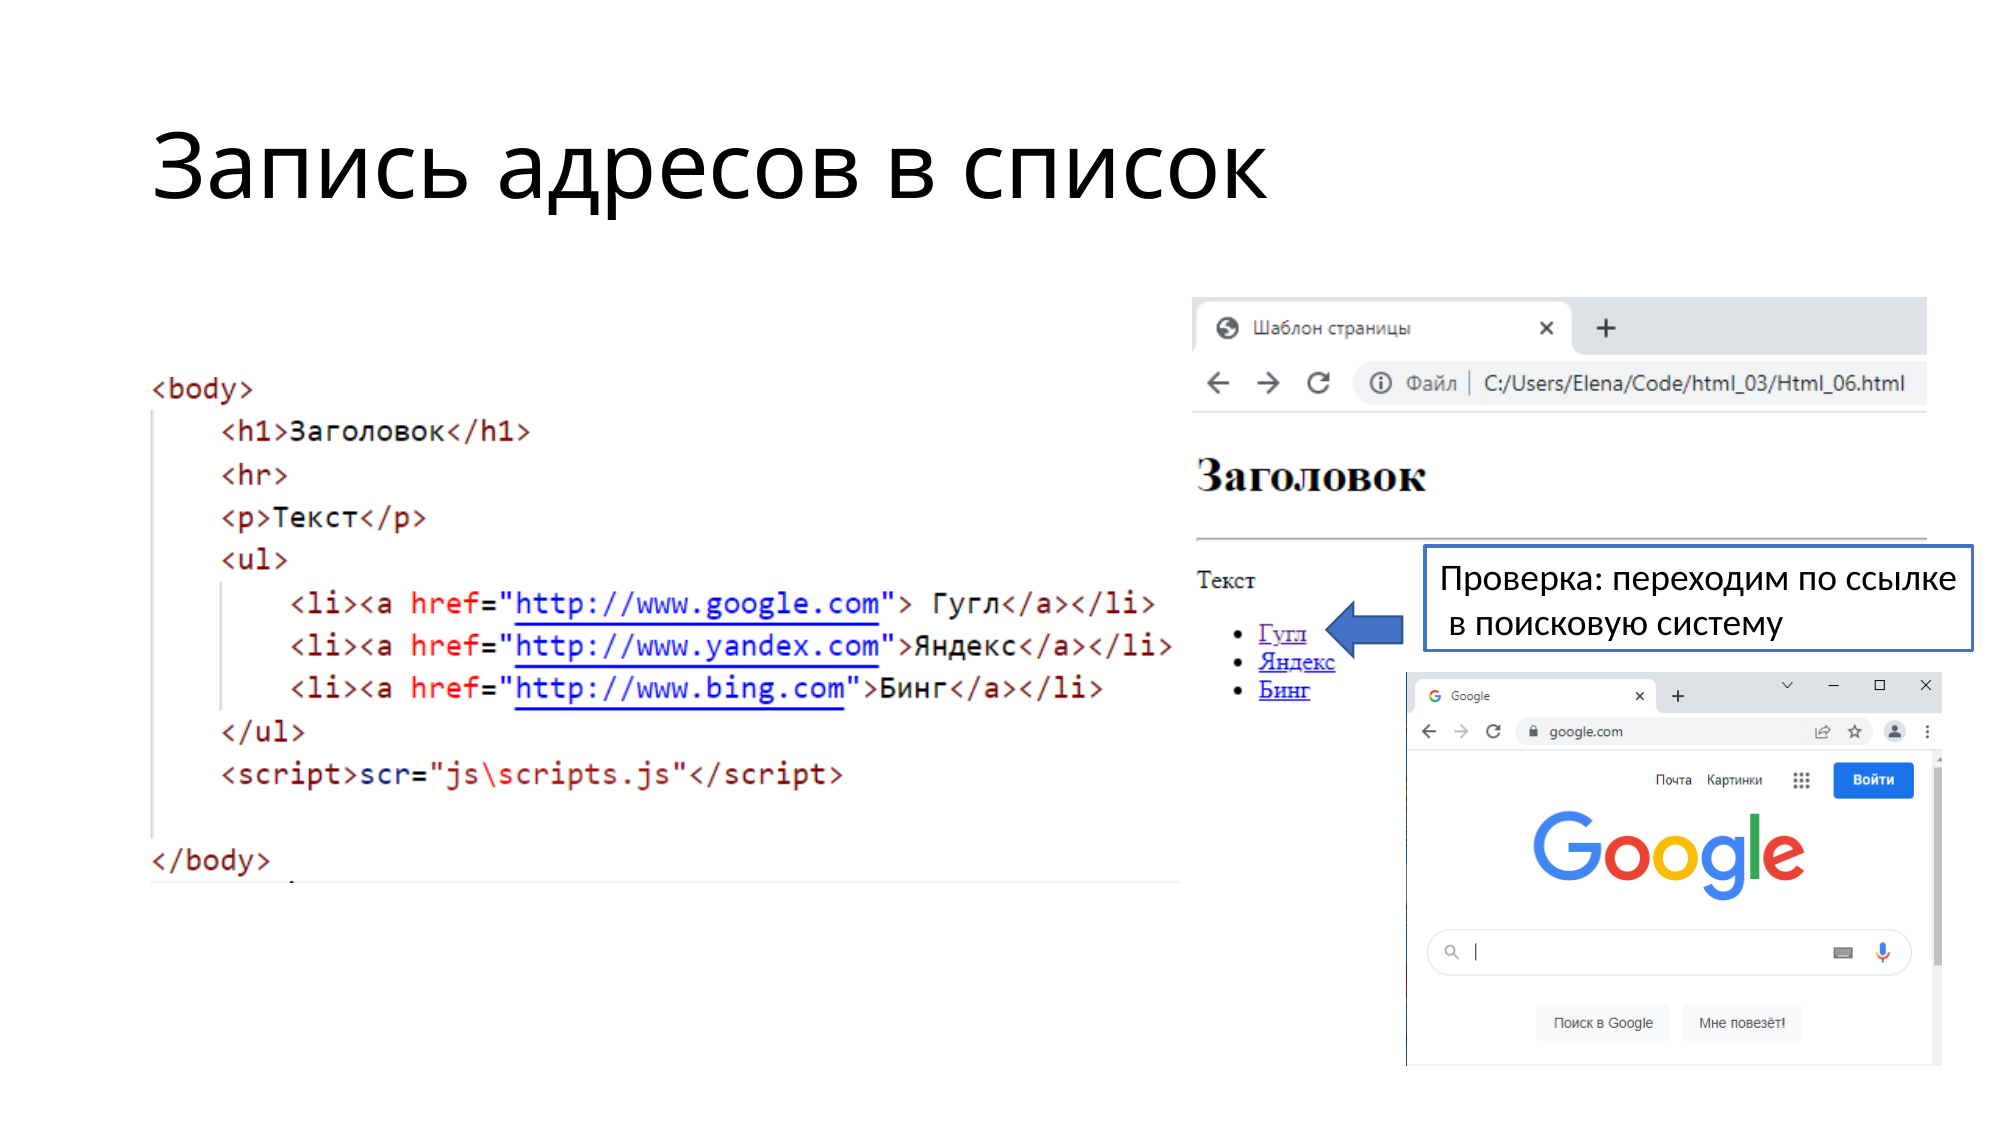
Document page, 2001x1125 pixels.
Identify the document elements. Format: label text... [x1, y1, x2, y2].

text_box Проверка: переходим по ссылке в поисковую систему [1927, 546, 1973, 651]
picture [1192, 297, 1942, 1066]
picture [137, 377, 1179, 883]
title Запись адресов в список [137, 59, 1863, 278]
